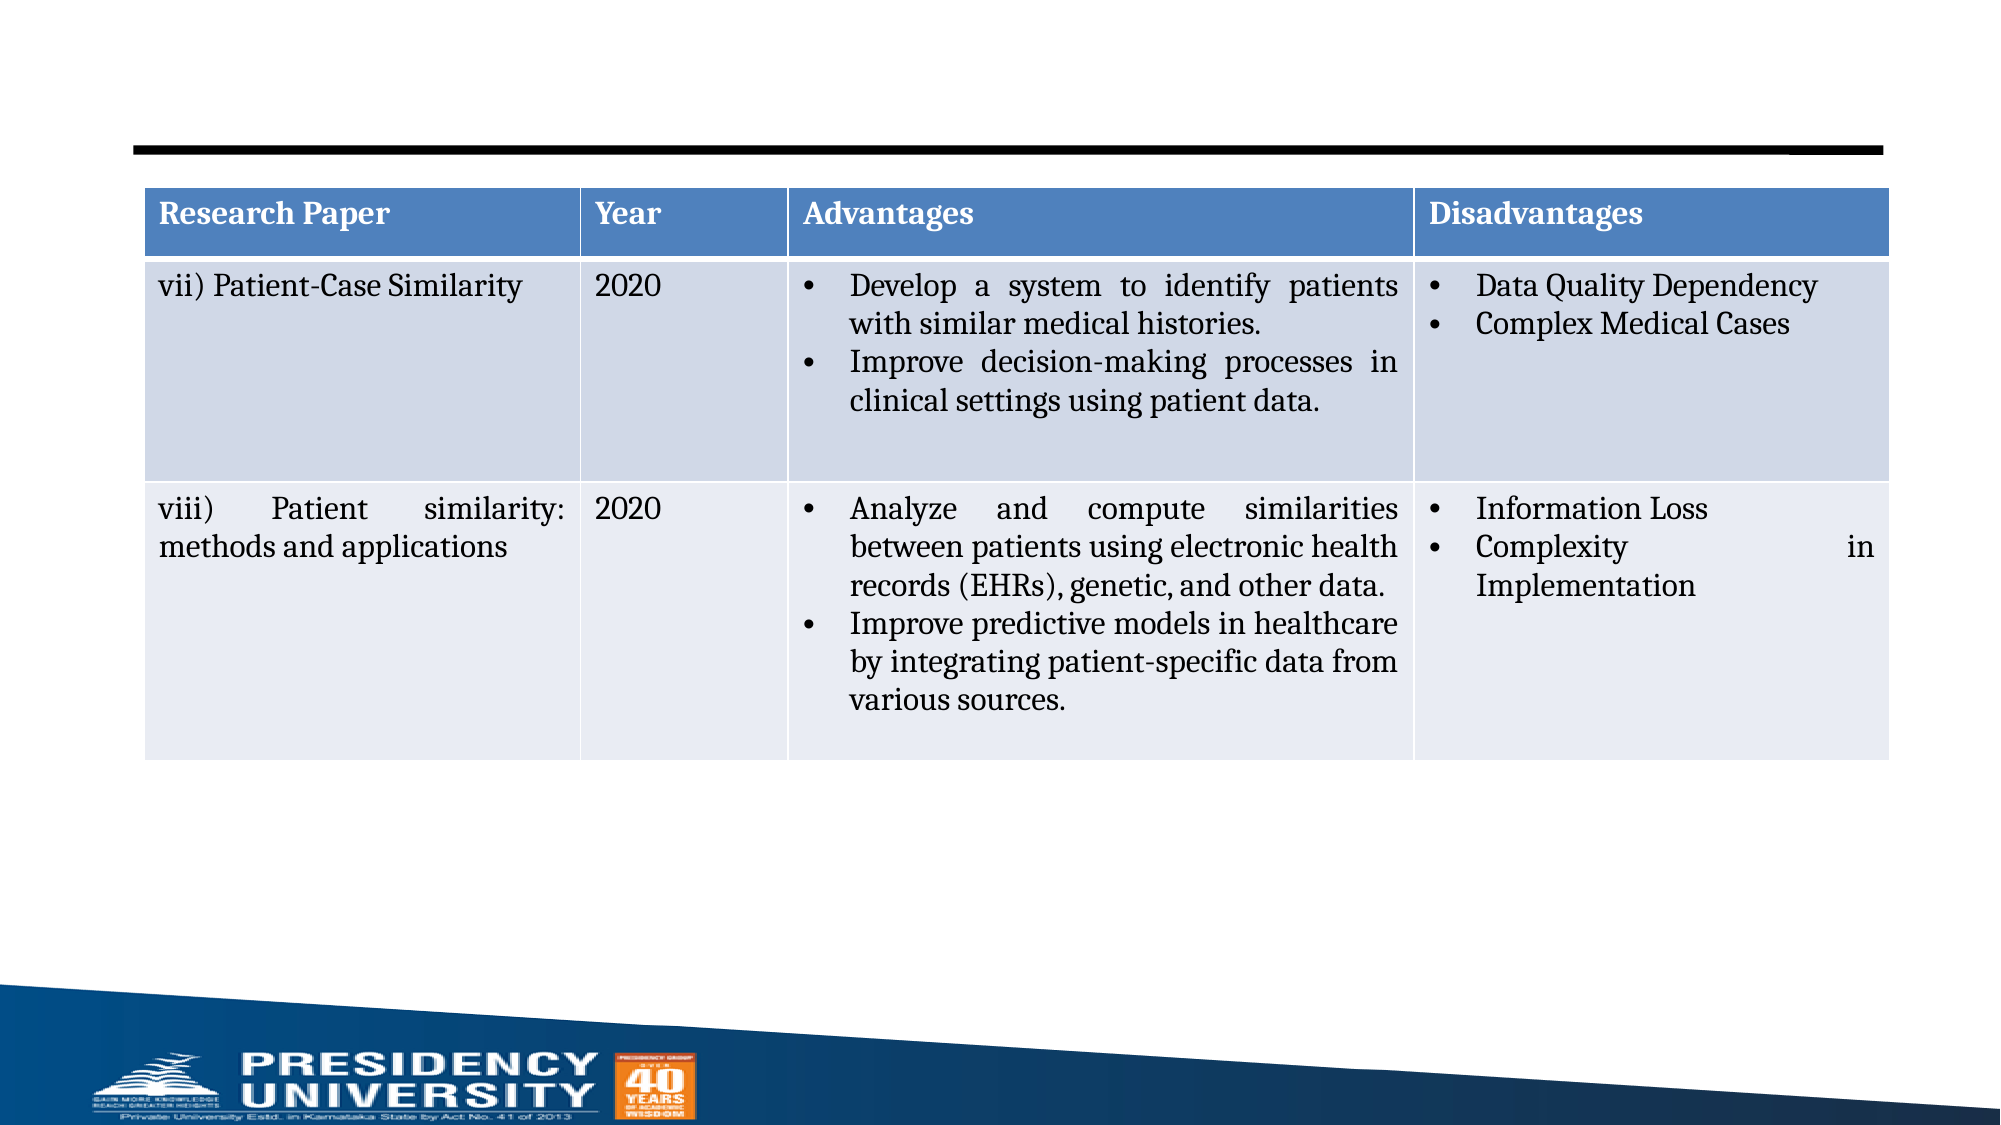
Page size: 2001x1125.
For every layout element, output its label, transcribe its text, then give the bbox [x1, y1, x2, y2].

picture [0, 982, 2000, 1125]
table_cell Develop a system to identify patients with similar medical histories. Improve decision-making processes in clinical settings using patient data. [789, 262, 1413, 481]
table_cell vii) Patient-Case Similarity [145, 262, 580, 481]
table_cell Information Loss Complexity in Implementation [1415, 483, 1889, 760]
table_cell Analyze and compute similarities between patients using electronic health records (EHRs), genetic, and other data. Improve predictive models in healthcare by integrating patient-specific data from various sources. [789, 483, 1413, 760]
table_header Disadvantages [1415, 188, 1889, 256]
table_cell viii) Patient similarity: methods and applications [145, 483, 580, 760]
table_cell 2020 [581, 483, 787, 760]
table_cell 2020 [581, 262, 787, 481]
table_header Research Paper [145, 188, 580, 256]
table_cell Data Quality Dependency Complex Medical Cases [1415, 262, 1889, 481]
table_header Year [581, 188, 787, 256]
table_header Advantages [789, 188, 1413, 256]
